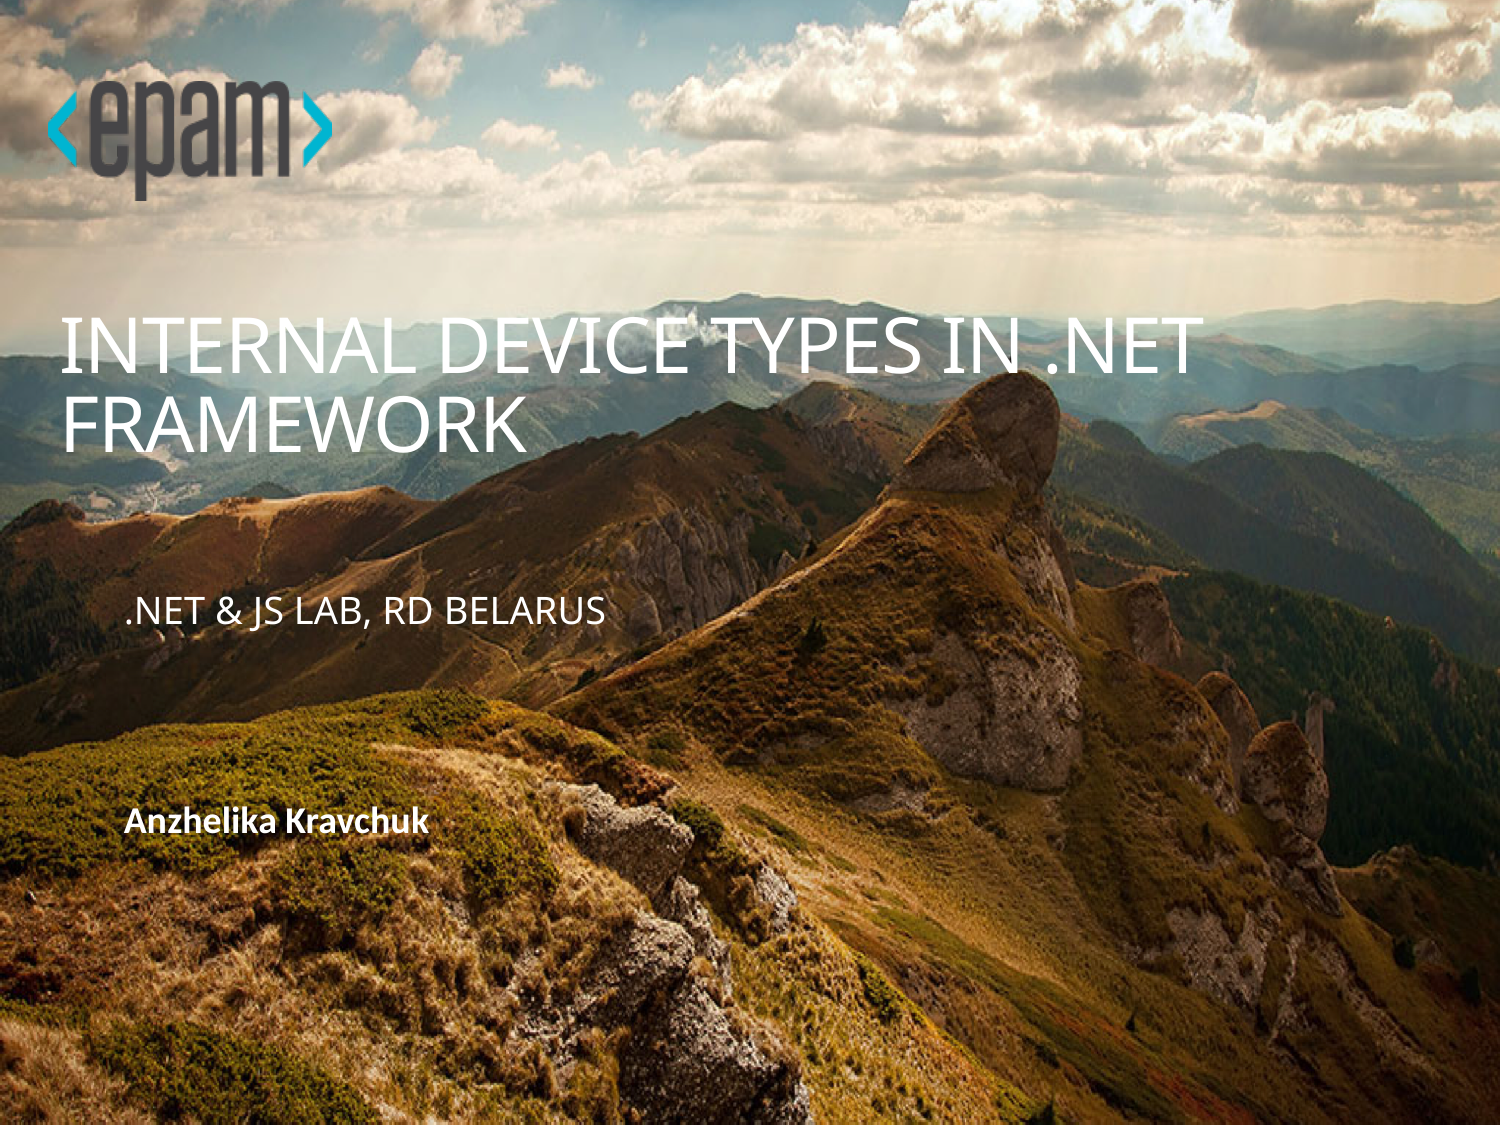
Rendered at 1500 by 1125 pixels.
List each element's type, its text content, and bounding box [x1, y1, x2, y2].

list Internal device types in .NET Framework [48, 309, 1444, 474]
picture [0, 0, 1500, 1125]
list .NET & JS Lab, RD belarus [112, 582, 746, 639]
list Anzhelika Kravchuk [112, 789, 683, 846]
